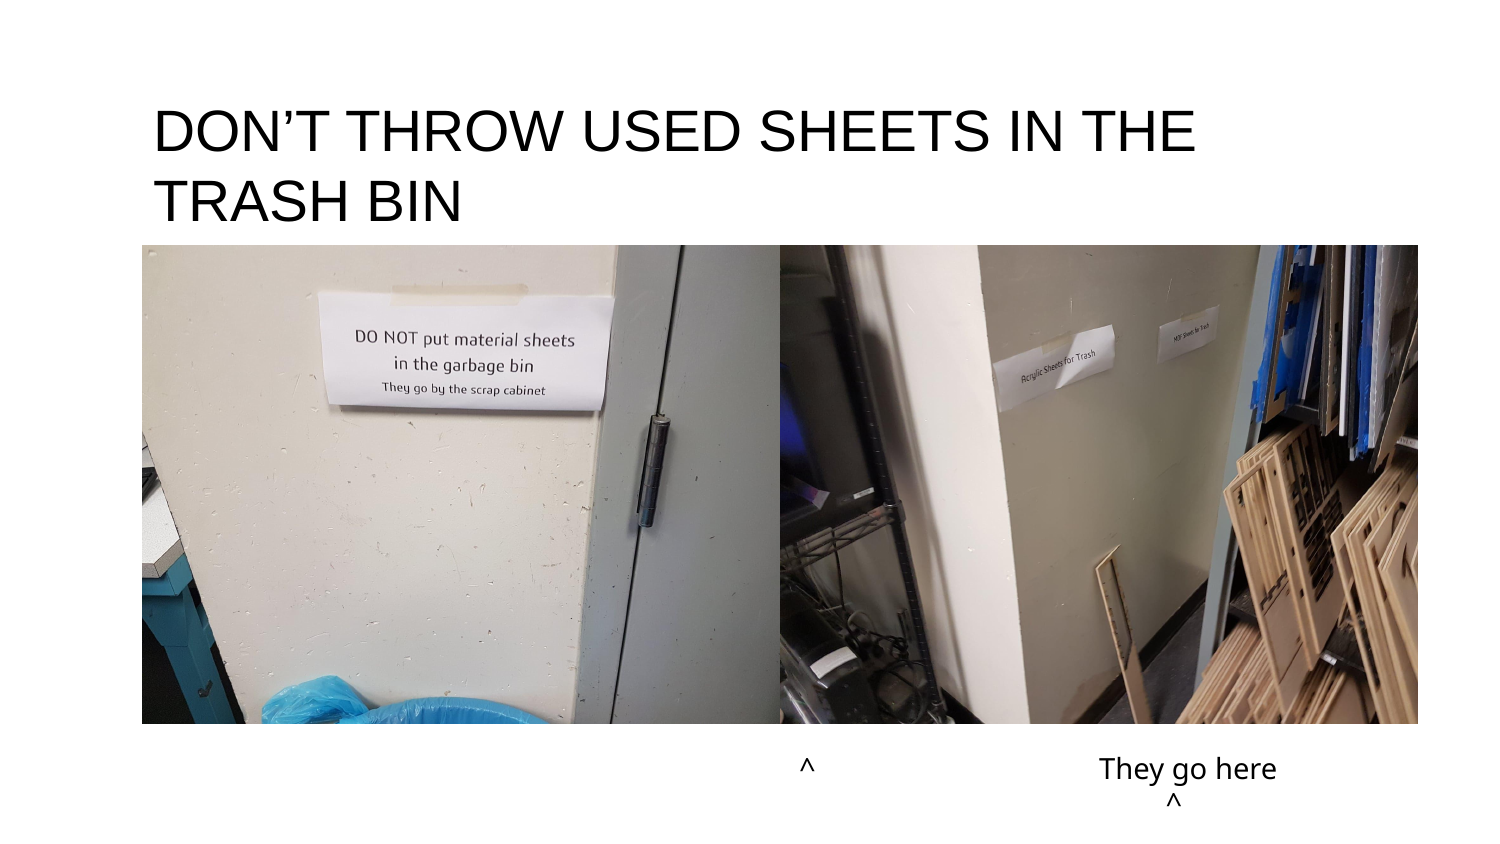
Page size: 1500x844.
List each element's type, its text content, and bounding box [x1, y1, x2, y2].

title DON’T THROW USED SHEETS IN THE TRASH BIN [142, 119, 1220, 207]
picture [779, 245, 1419, 725]
text_box ^ They go here ^ [780, 744, 1418, 790]
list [141, 245, 777, 725]
